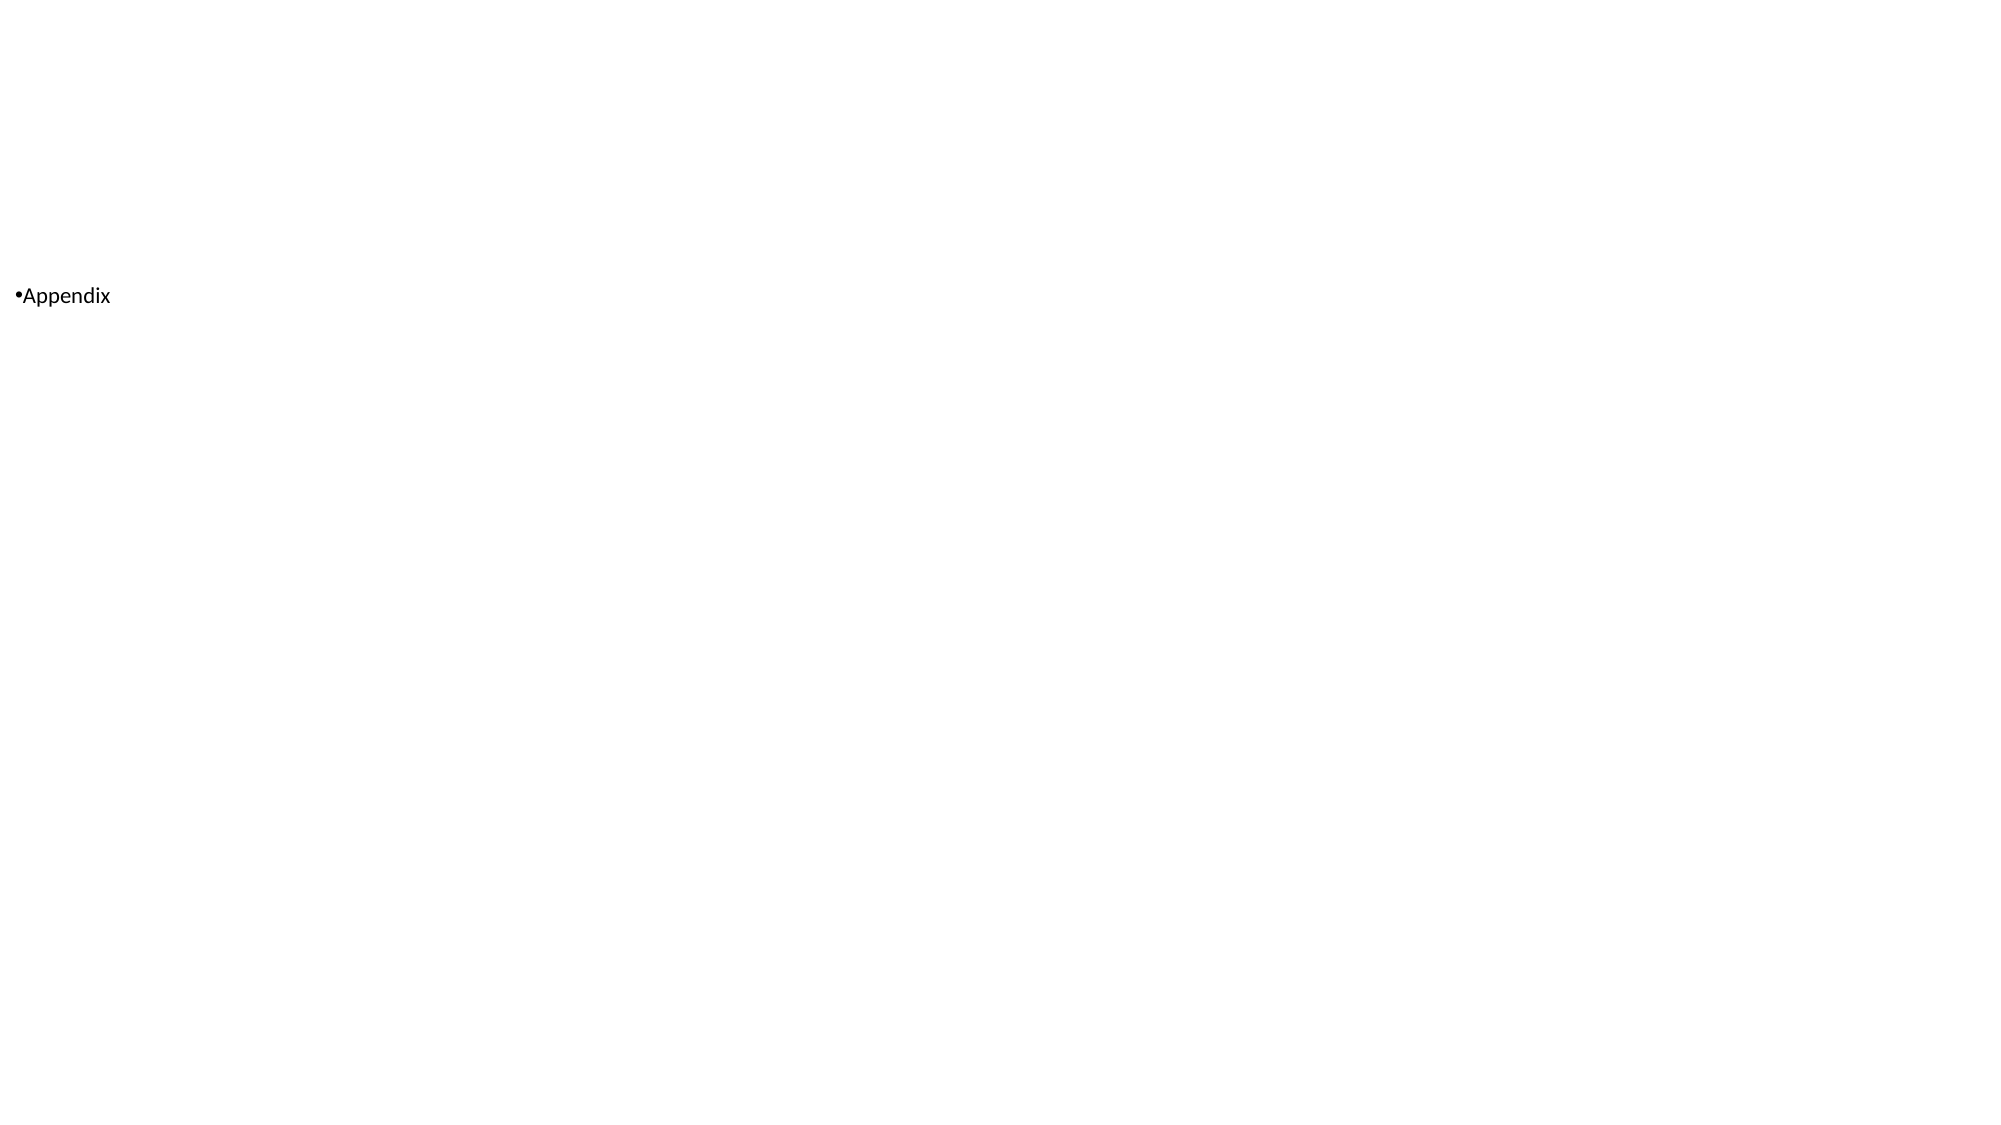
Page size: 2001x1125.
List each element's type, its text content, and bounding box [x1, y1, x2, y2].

list Appendix [0, 276, 689, 423]
